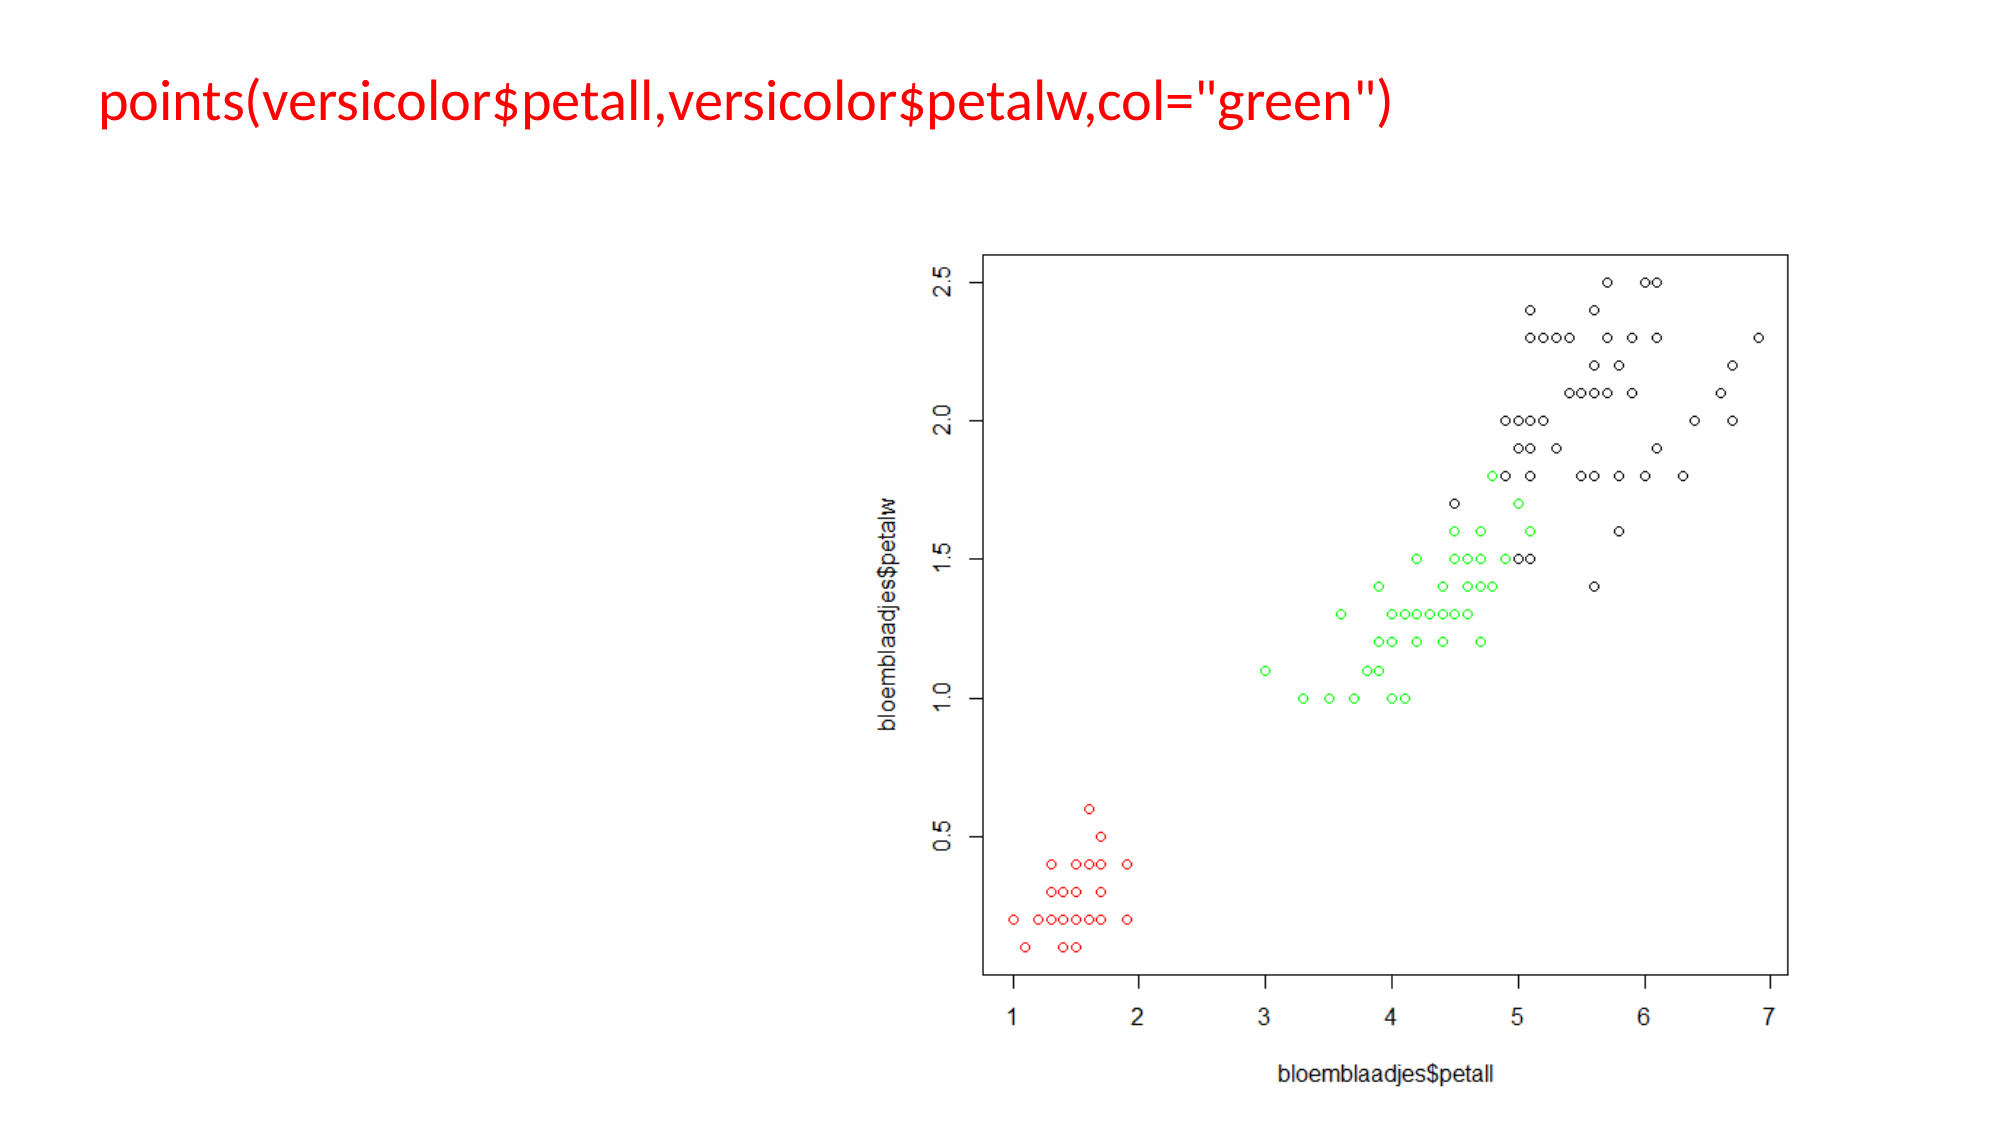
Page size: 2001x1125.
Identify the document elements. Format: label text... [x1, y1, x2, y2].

picture [869, 140, 1847, 1117]
text_box points(versicolor$petall,versicolor$petalw,col="green") [83, 54, 1410, 140]
